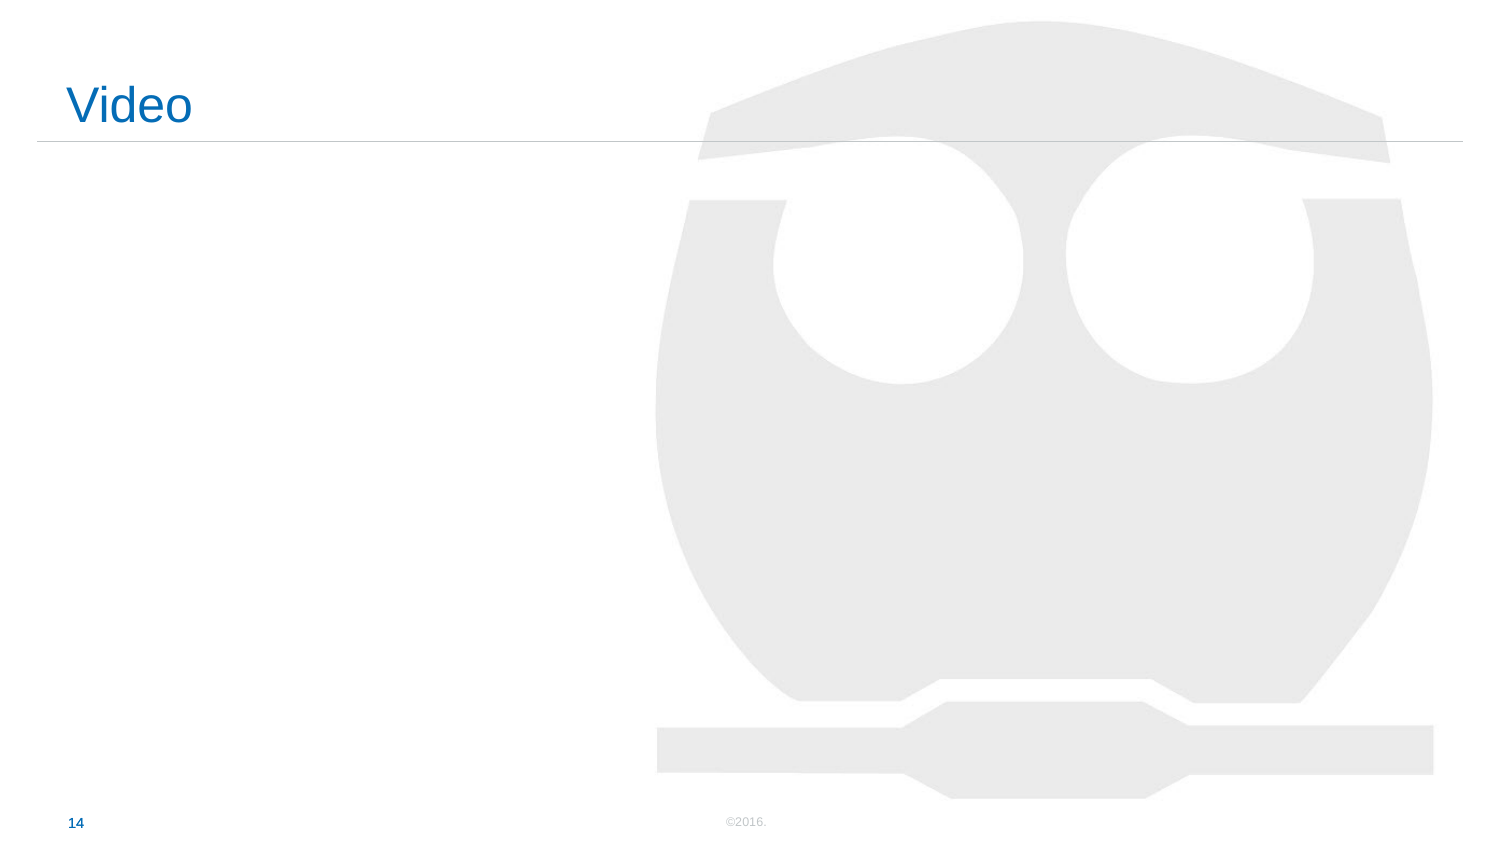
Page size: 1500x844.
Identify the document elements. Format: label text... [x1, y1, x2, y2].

title Video [50, 14, 1444, 142]
picture [543, 0, 1500, 844]
